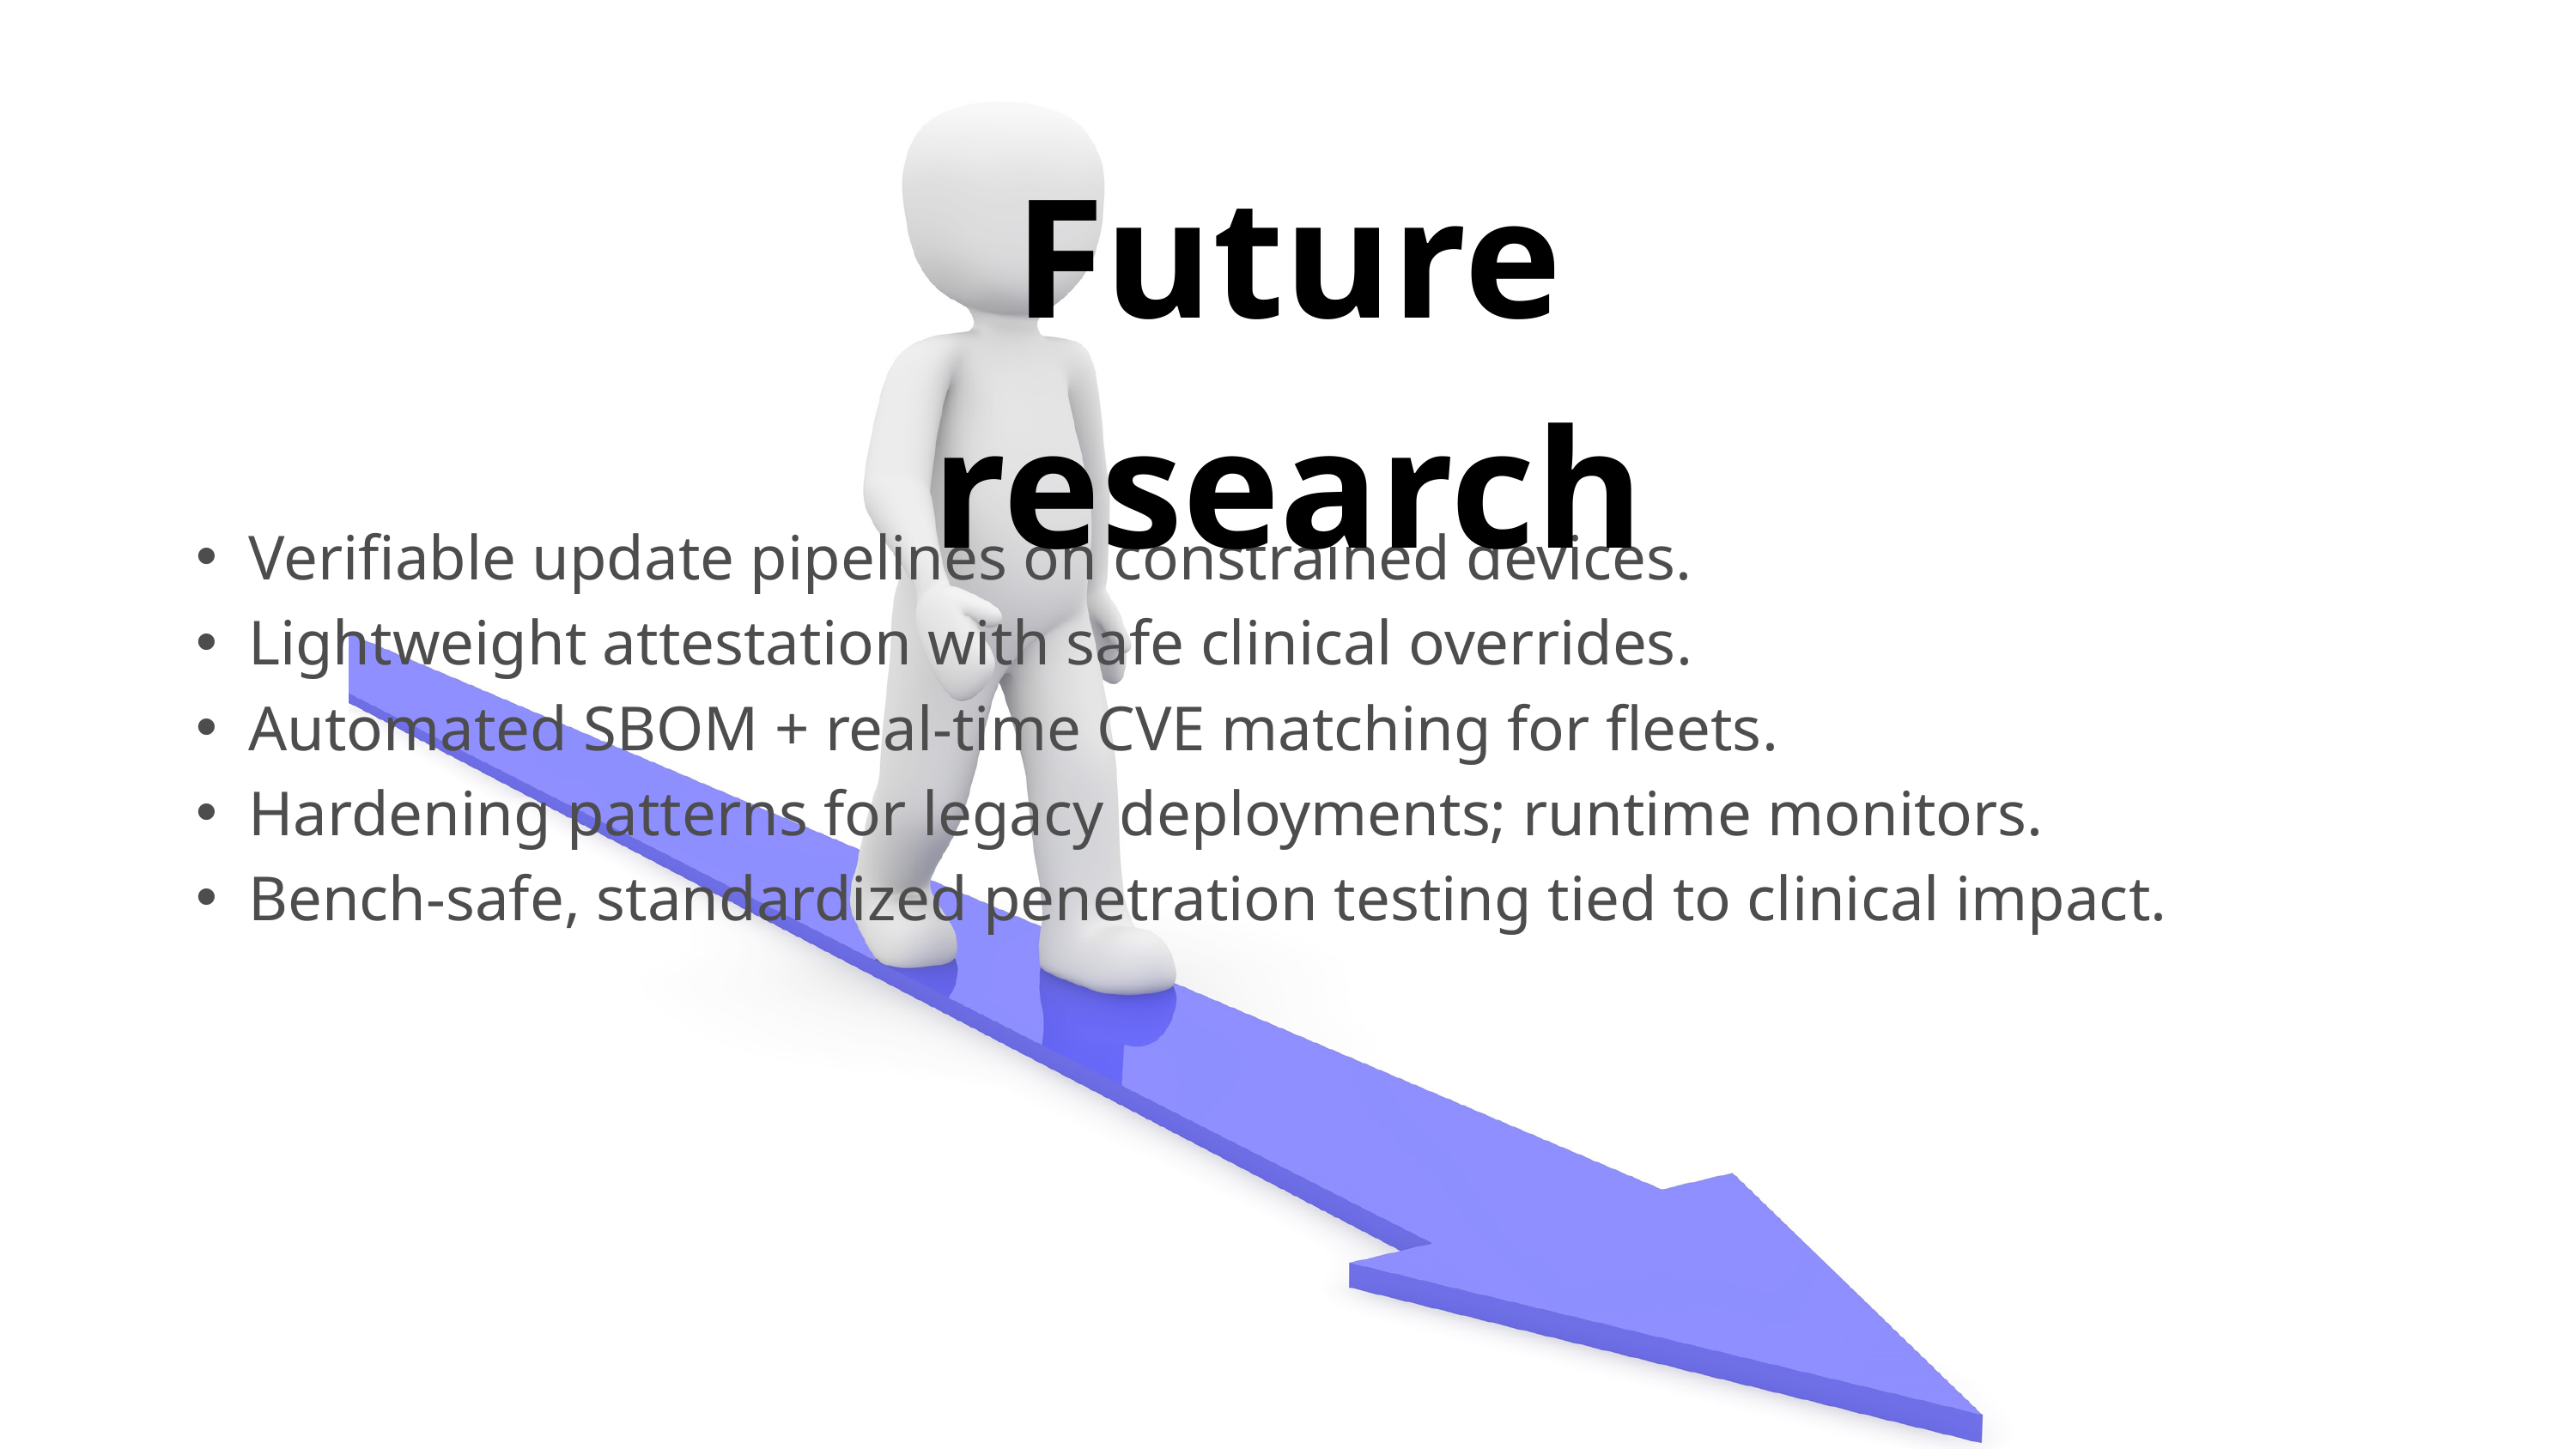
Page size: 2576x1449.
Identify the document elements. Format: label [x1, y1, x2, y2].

text_box [0, 0, 2576, 1449]
